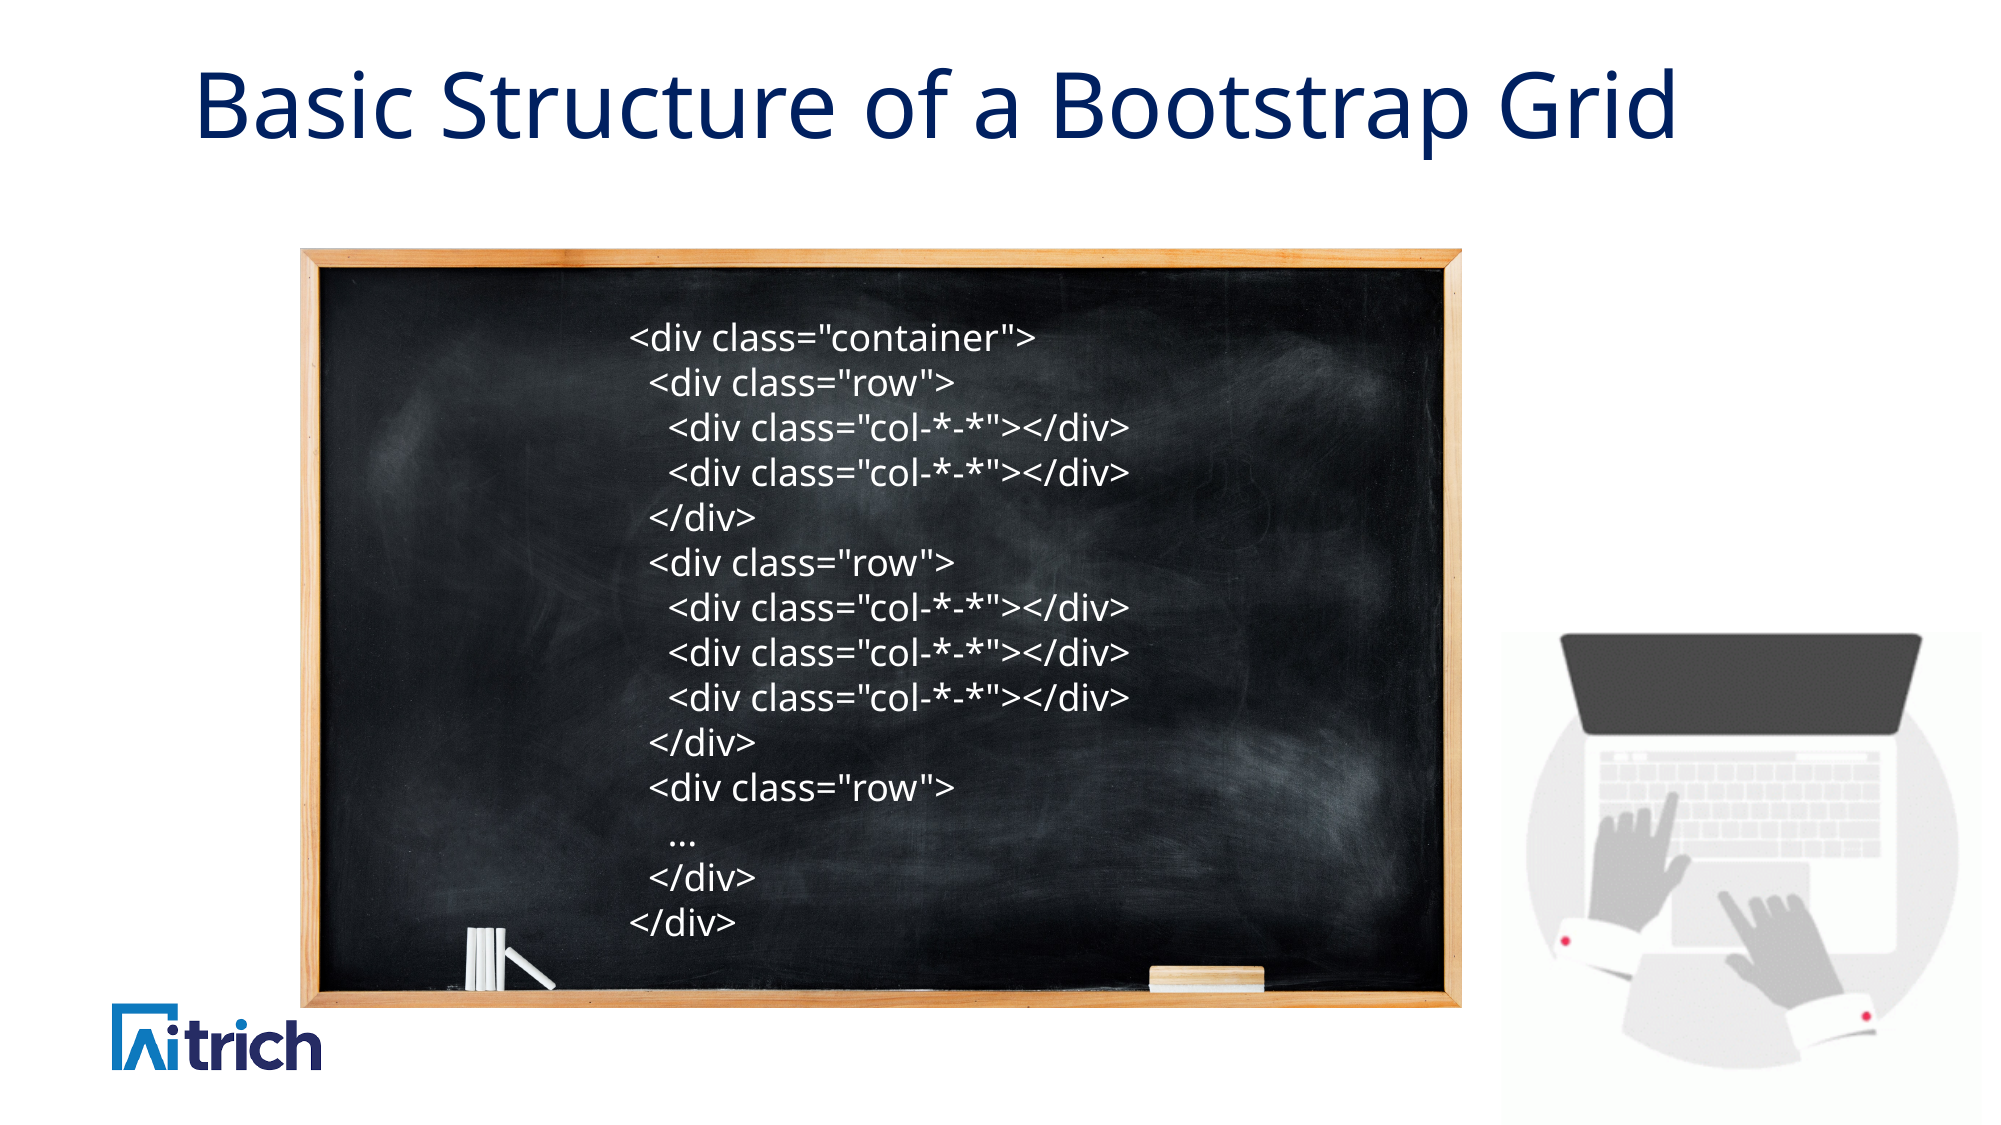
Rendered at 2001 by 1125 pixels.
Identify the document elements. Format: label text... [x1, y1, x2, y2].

text_box Basic Structure of a Bootstrap Grid [178, 39, 1786, 165]
picture [109, 248, 1462, 1072]
picture [1501, 632, 1982, 1125]
